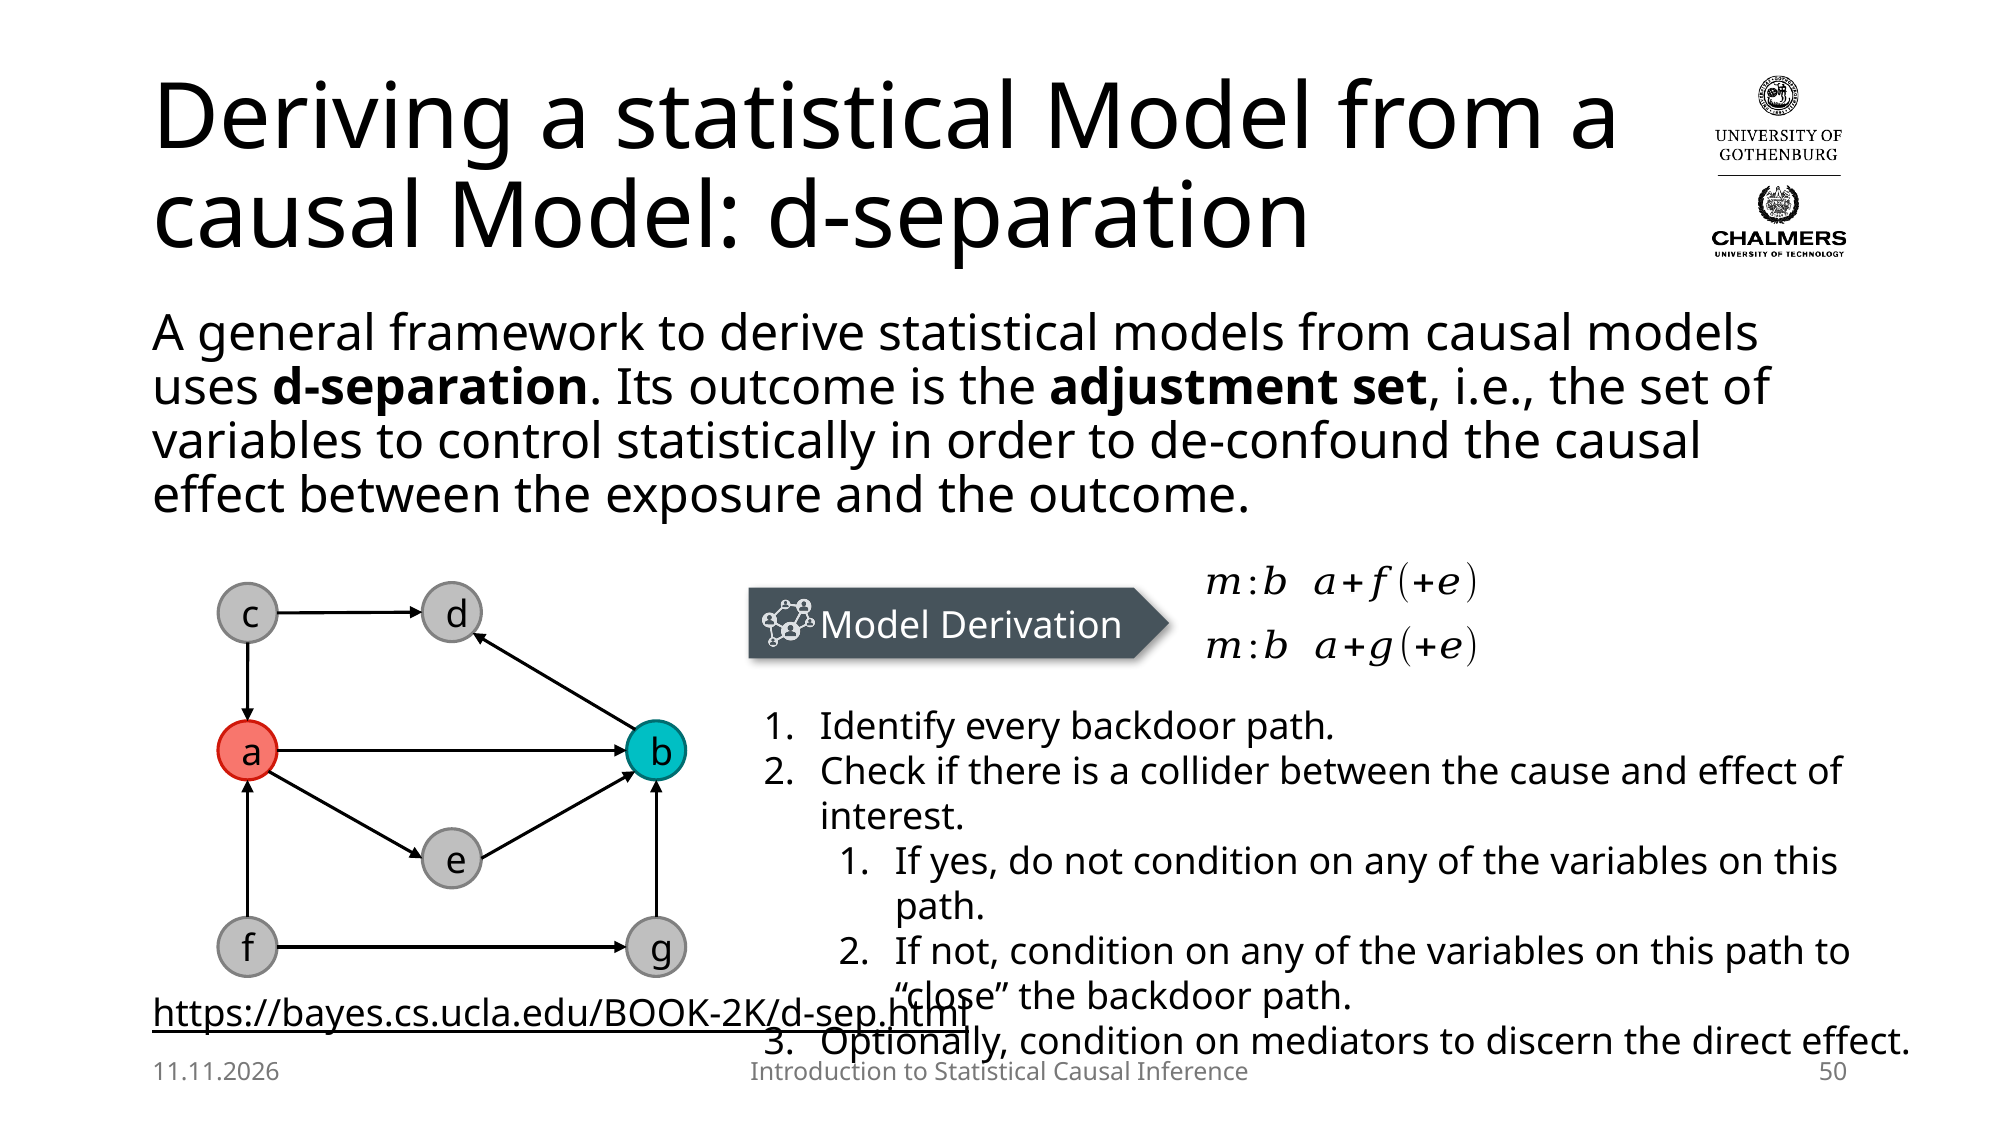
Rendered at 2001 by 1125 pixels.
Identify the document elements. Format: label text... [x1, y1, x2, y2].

text_box https://bayes.cs.ucla.edu/BOOK-2K/d-sep.html [137, 982, 748, 1048]
picture [1698, 59, 1863, 278]
text_box f [216, 915, 279, 978]
title Deriving a statistical Model from a causal Model: d-separation [137, 59, 1698, 278]
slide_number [137, 1048, 588, 1103]
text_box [267, 770, 423, 859]
text_box c [216, 581, 279, 644]
footer Introduction to Statistical Causal Inference [662, 1048, 1338, 1103]
text_box d [420, 581, 483, 644]
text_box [480, 770, 636, 859]
list A general framework to derive statistical models from causal models uses d-separation. Its outcome is the adjustment set, i.e., the set of variables to control statistically in order to de-confound the causal effect between the exposure and the outcome. [137, 299, 1863, 563]
slide_number 50 [1412, 1069, 1863, 1103]
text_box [748, 587, 1170, 659]
text_box b [625, 719, 688, 782]
text_box g [625, 915, 688, 978]
text_box e [420, 827, 483, 890]
text_box a [216, 719, 279, 782]
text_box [472, 632, 636, 730]
text_box Identify every backdoor path. Check if there is a collider between the cause and effect of interest. If yes, do not condition on any of the variables on this path. If not, condition on any of the variables on this path to “close” the backdoor path. Optionally, condition on mediators to discern the direct effect. [748, 694, 1939, 1069]
